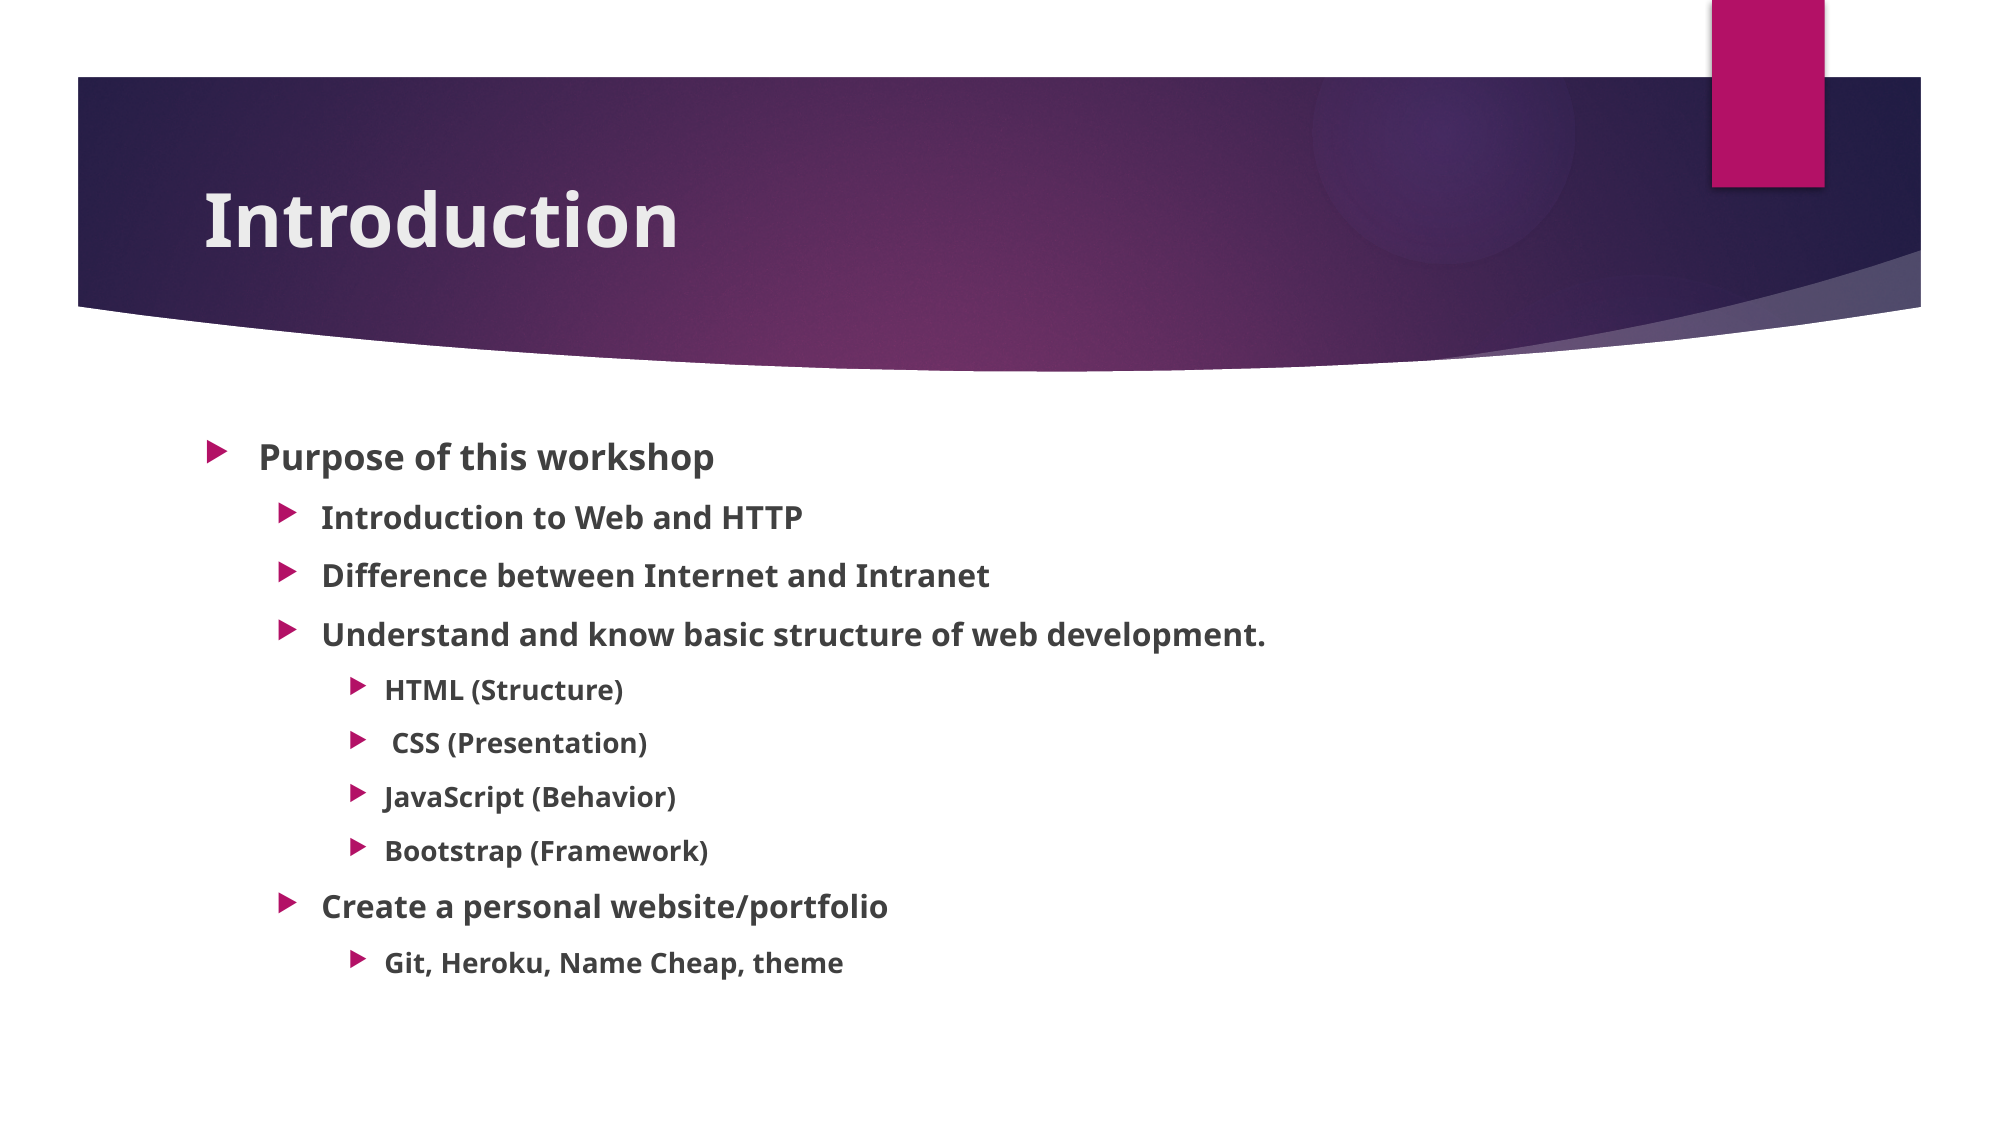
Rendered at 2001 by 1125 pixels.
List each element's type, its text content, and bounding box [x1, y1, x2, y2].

list Purpose of this workshop Introduction to Web and HTTP Difference between Internet and Intranet Understand and know basic structure of web development. HTML (Structure) CSS (Presentation) JavaScript (Behavior) Bootstrap (Framework) Create a personal website/portfolio Git, Heroku, Name Cheap, theme [189, 427, 1638, 988]
title Introduction [189, 159, 1627, 276]
